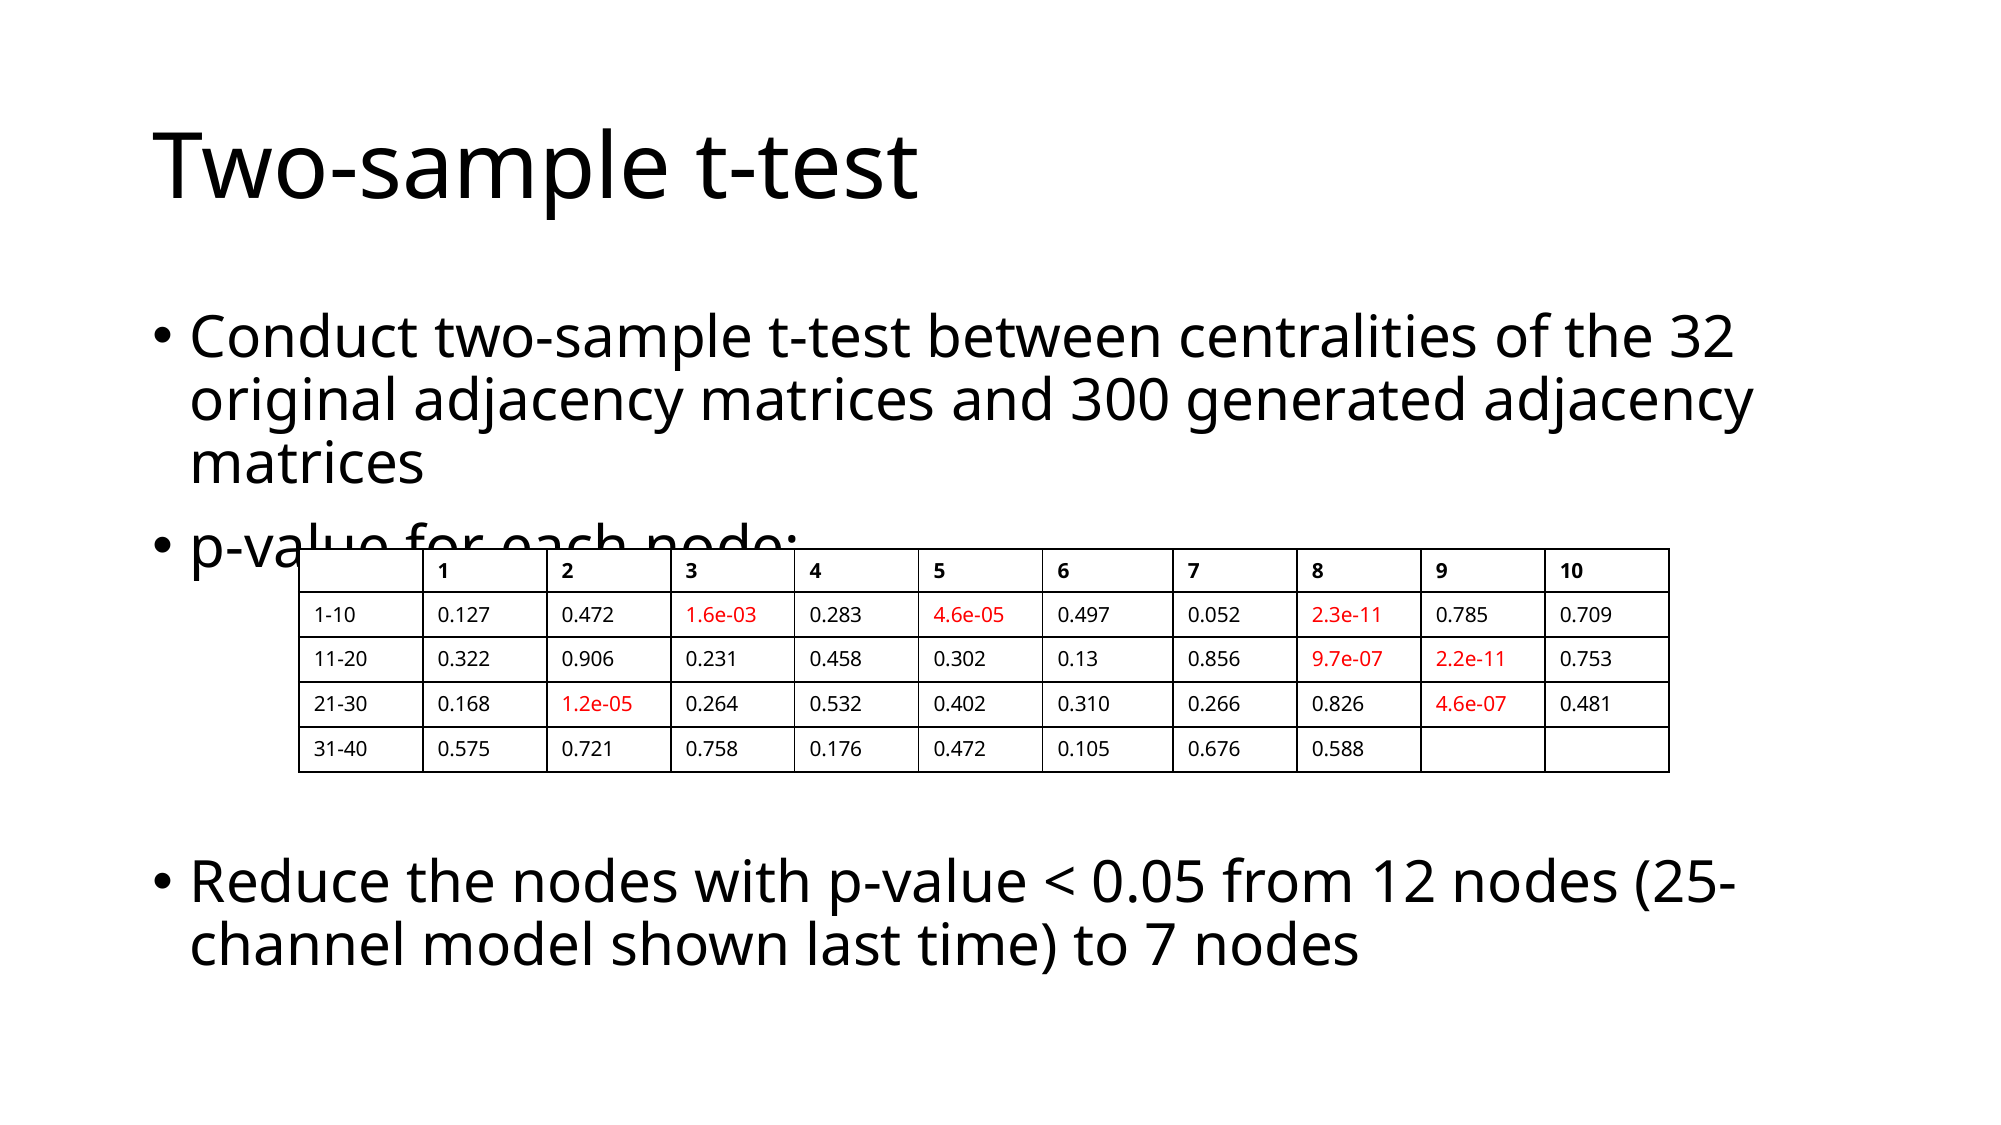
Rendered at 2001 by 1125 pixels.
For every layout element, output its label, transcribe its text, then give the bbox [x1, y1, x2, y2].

table_cell 0.310 [1043, 683, 1172, 726]
table_cell 0.906 [548, 638, 670, 681]
list Conduct two-sample t-test between centralities of the 32 original adjacency matrices and 300 generated adjacency matrices p-value for each node: Reduce the nodes with p-value < 0.05 from 12 nodes (25-channel model shown last time) to 7 nodes [137, 299, 1863, 1014]
table_cell 21-30 [300, 683, 422, 726]
table_cell 0.458 [795, 638, 918, 681]
table_cell 4.6e-05 [919, 593, 1042, 636]
table_cell 0.13 [1043, 638, 1172, 681]
table_cell 0.826 [1298, 683, 1420, 726]
table_cell 0.302 [919, 638, 1042, 681]
table_cell 0.266 [1174, 683, 1296, 726]
table_cell 0.127 [424, 593, 546, 636]
table_cell [1546, 728, 1668, 771]
table_cell 0.105 [1043, 728, 1172, 771]
table_header 6 [1043, 550, 1172, 591]
table_cell 31-40 [300, 728, 422, 771]
title Two-sample t-test [137, 59, 1863, 278]
table_header 7 [1174, 550, 1296, 591]
table_cell 0.588 [1298, 728, 1420, 771]
table_cell 0.497 [1043, 593, 1172, 636]
table_header 5 [919, 550, 1042, 591]
table_cell 9.7e-07 [1298, 638, 1420, 681]
table_cell 0.709 [1546, 593, 1668, 636]
table_cell 0.283 [795, 593, 918, 636]
table_cell 4.6e-07 [1422, 683, 1544, 726]
table_header 3 [672, 550, 794, 591]
table_header 9 [1422, 550, 1544, 591]
table_cell 2.2e-11 [1422, 638, 1544, 681]
table_cell 0.402 [919, 683, 1042, 726]
table_header 10 [1546, 550, 1668, 591]
table_cell 0.472 [919, 728, 1042, 771]
table_cell 1-10 [300, 593, 422, 636]
table_cell 11-20 [300, 638, 422, 681]
table_cell 0.758 [672, 728, 794, 771]
table_cell 0.721 [548, 728, 670, 771]
table_header 2 [548, 550, 670, 591]
table_cell 0.231 [672, 638, 794, 681]
table_cell 0.481 [1546, 683, 1668, 726]
table_header 4 [795, 550, 918, 591]
table_header [300, 550, 422, 591]
table_cell 0.532 [795, 683, 918, 726]
table_cell 0.753 [1546, 638, 1668, 681]
table_cell 0.676 [1174, 728, 1296, 771]
table_header 1 [424, 550, 546, 591]
table_cell 1.6e-03 [672, 593, 794, 636]
table_cell 1.2e-05 [548, 683, 670, 726]
table_cell 0.176 [795, 728, 918, 771]
table_cell 0.472 [548, 593, 670, 636]
table_cell 0.052 [1174, 593, 1296, 636]
table_cell 0.264 [672, 683, 794, 726]
table_cell 0.322 [424, 638, 546, 681]
table_cell 0.785 [1422, 593, 1544, 636]
table_cell 2.3e-11 [1298, 593, 1420, 636]
table_cell 0.575 [424, 728, 546, 771]
table_cell [1422, 728, 1544, 771]
table_cell 0.856 [1174, 638, 1296, 681]
table_cell 0.168 [424, 683, 546, 726]
table_header 8 [1298, 550, 1420, 591]
